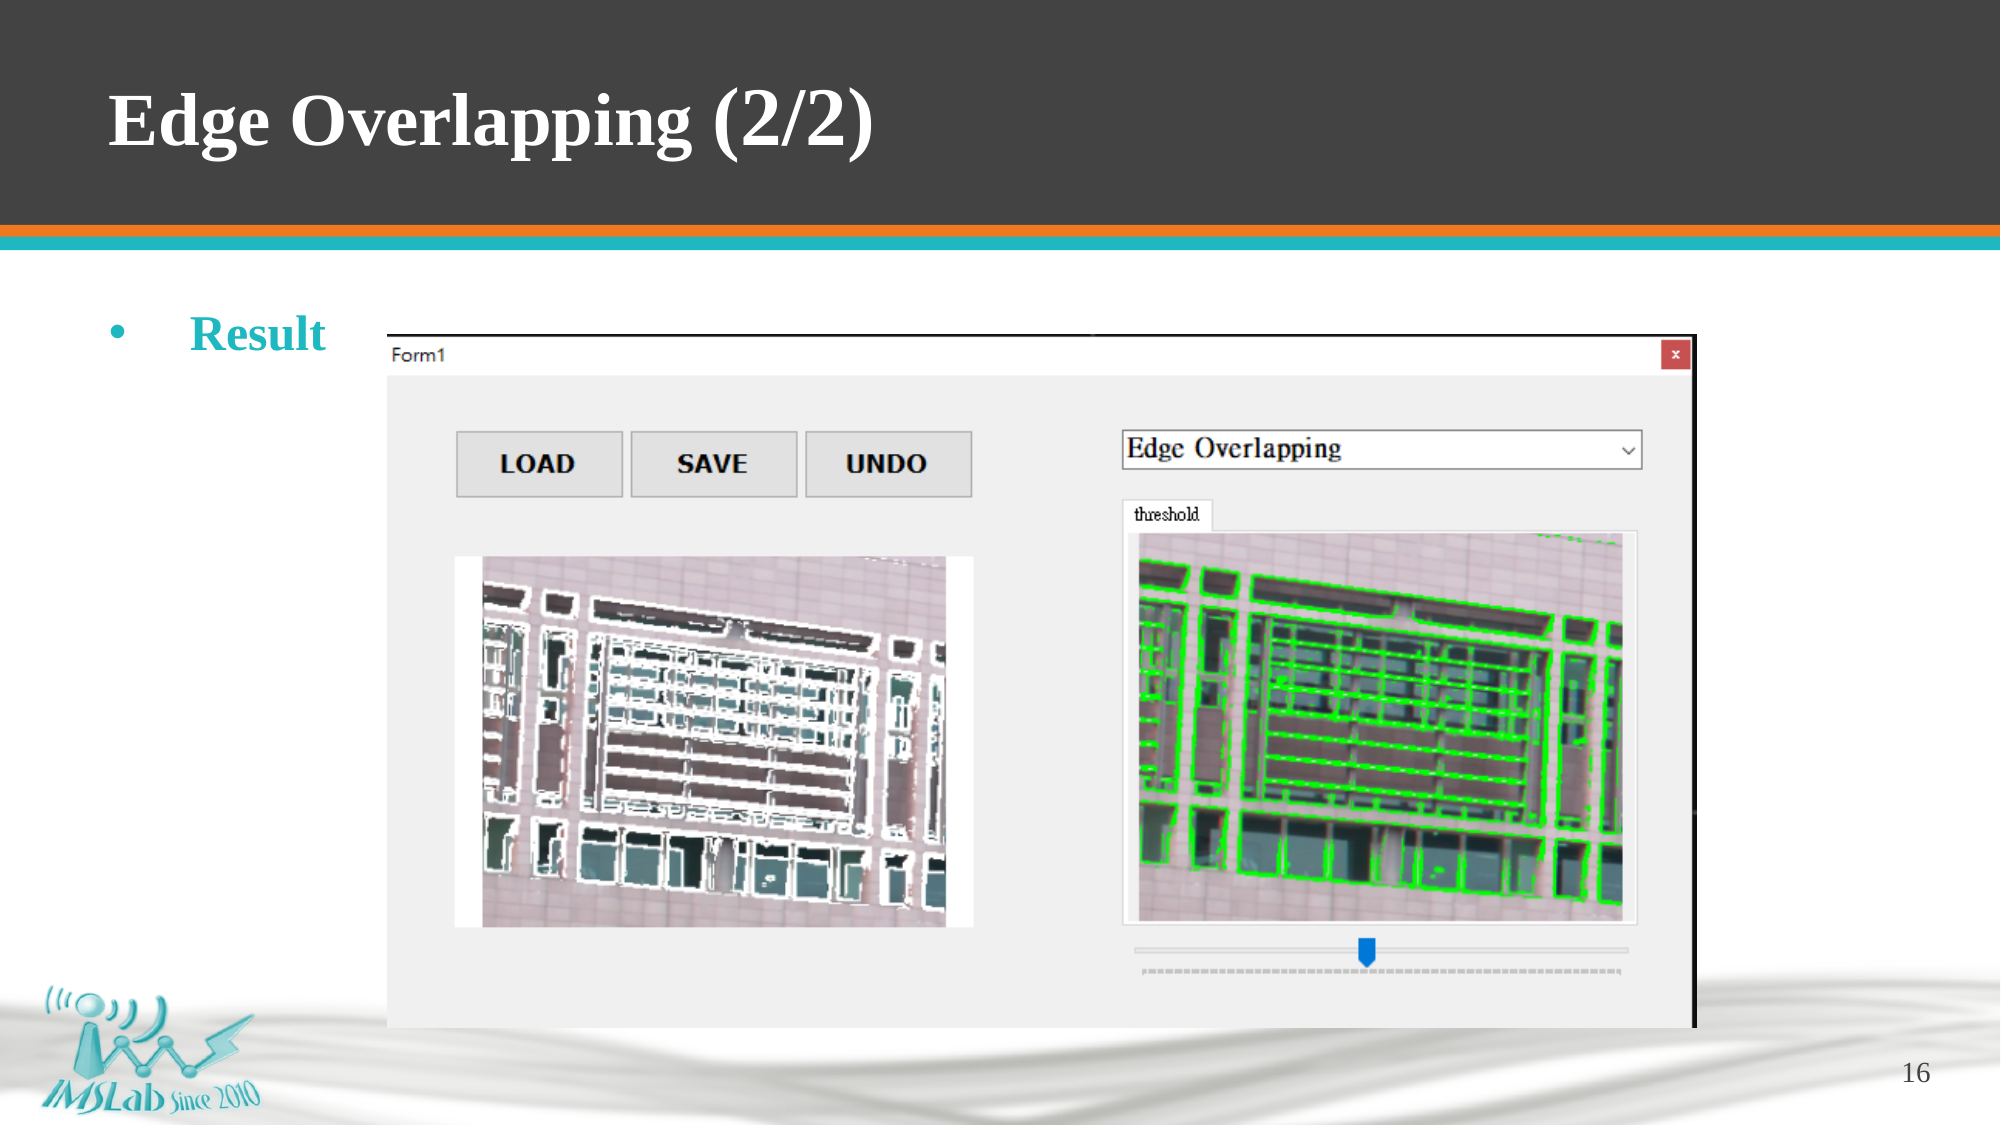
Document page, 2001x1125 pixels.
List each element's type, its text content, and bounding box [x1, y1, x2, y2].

title Edge Overlapping (2/2) [93, 29, 1911, 207]
picture [387, 334, 1697, 1028]
slide_number 16 [1720, 1045, 1946, 1091]
list Result [93, 299, 1911, 1009]
